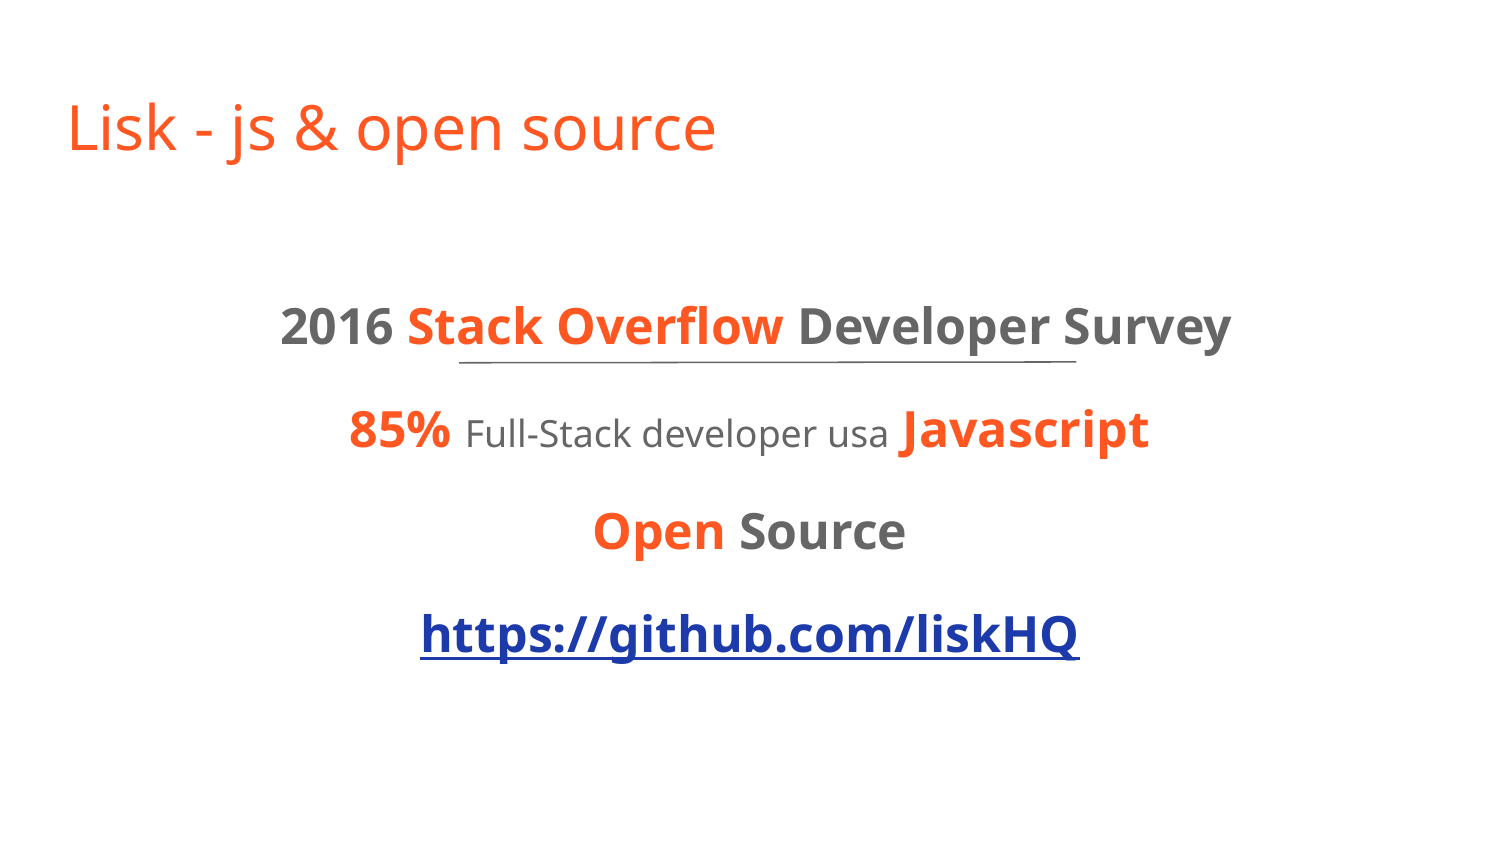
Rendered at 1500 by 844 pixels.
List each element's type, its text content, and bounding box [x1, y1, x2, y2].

list 2016 Stack Overflow Developer Survey 85% Full-Stack developer usa Javascript Open Source https://github.com/liskHQ [51, 270, 1449, 820]
title Lisk - js & open source [51, 72, 1449, 167]
